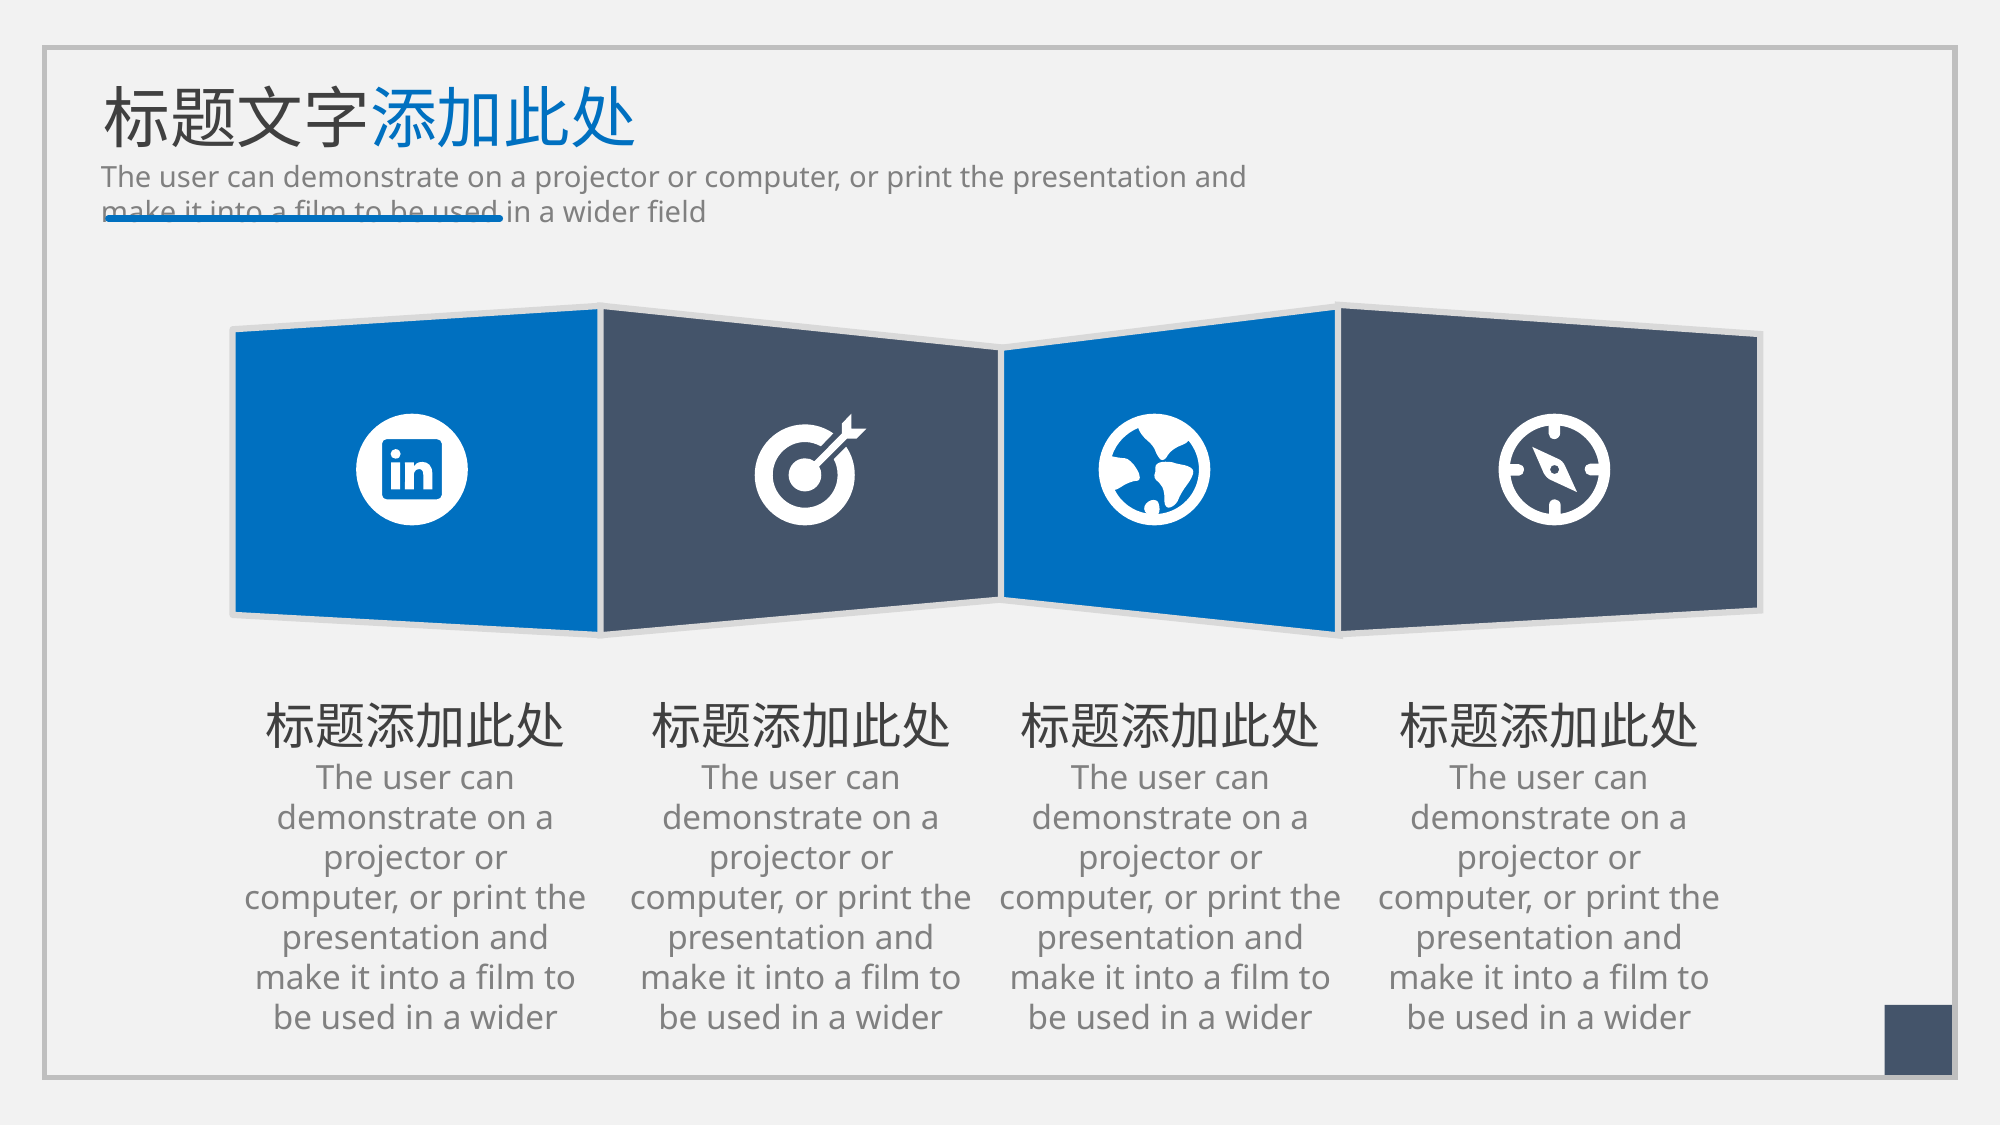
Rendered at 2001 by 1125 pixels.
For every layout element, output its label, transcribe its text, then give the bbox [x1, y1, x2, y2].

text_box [983, 686, 1358, 926]
slide_number [1884, 1009, 1954, 1070]
text_box The user can demonstrate on a projector or computer, or print the presentation and make it into a film to be used in a wider field [85, 151, 1327, 237]
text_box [232, 304, 1761, 636]
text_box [613, 686, 983, 926]
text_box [1361, 686, 1737, 926]
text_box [228, 686, 603, 926]
text_box 标题文字添加此处 [88, 68, 653, 151]
